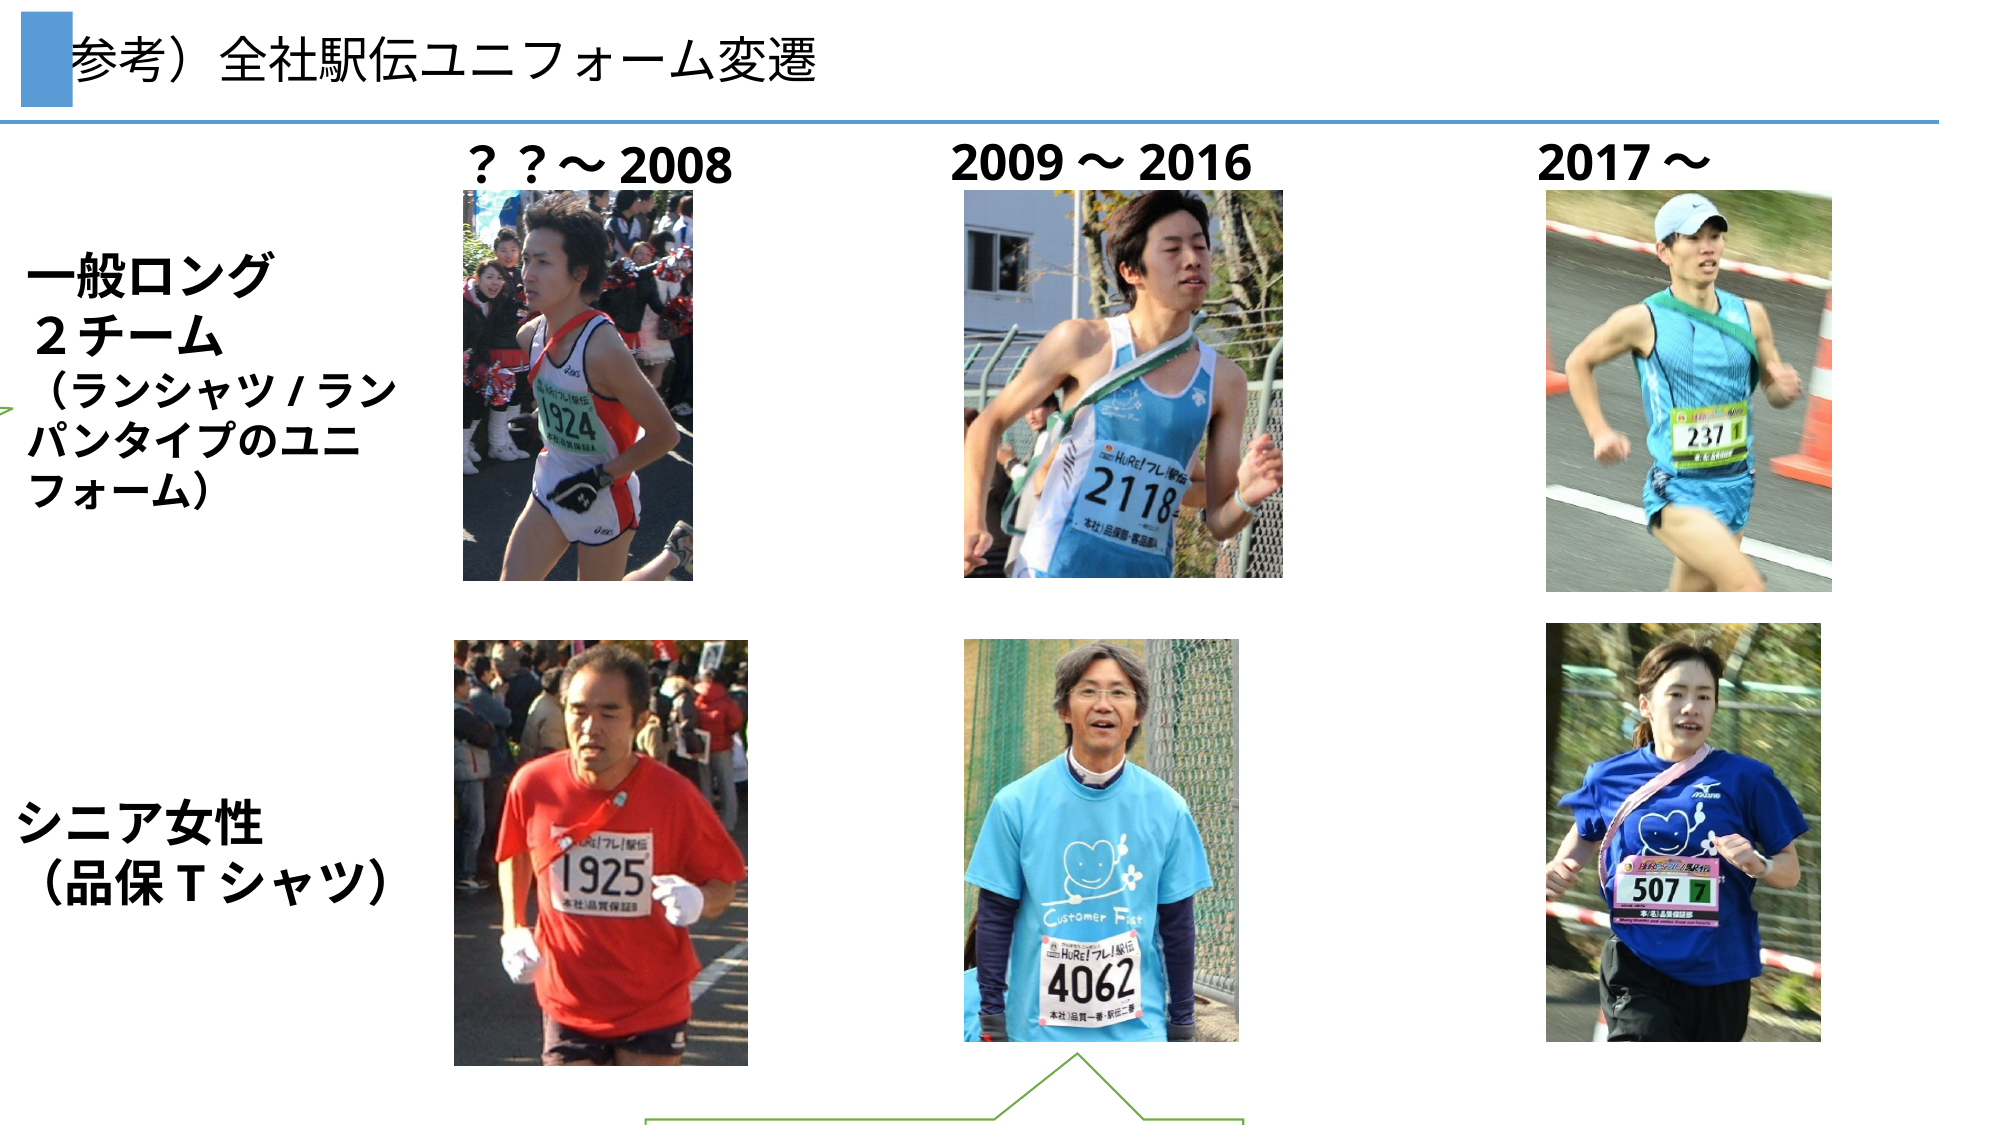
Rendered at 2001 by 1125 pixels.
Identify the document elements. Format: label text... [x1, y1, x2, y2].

text_box 参考）全社駅伝ユニフォーム変遷 [74, 21, 833, 97]
text_box 2009～2016 [935, 123, 1381, 199]
text_box [20, 10, 74, 108]
picture [1546, 623, 1821, 1042]
picture [964, 190, 1283, 578]
picture [964, 639, 1239, 1042]
text_box シニア女性 （品保Tシャツ） [0, 784, 454, 920]
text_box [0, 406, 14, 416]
picture [1546, 190, 1832, 593]
picture [463, 190, 693, 581]
text_box 2017～ [1522, 123, 1885, 199]
text_box ？？～2008 [442, 125, 805, 201]
picture [454, 640, 748, 1066]
text_box 品保の幟（のぼり）が青色である為、青系の色味にTシャツやユニフォームも統一 [644, 1052, 1245, 1125]
text_box 一般ロング ２チーム （ランシャツ/ランパンタイプのユニフォーム） [12, 237, 455, 523]
